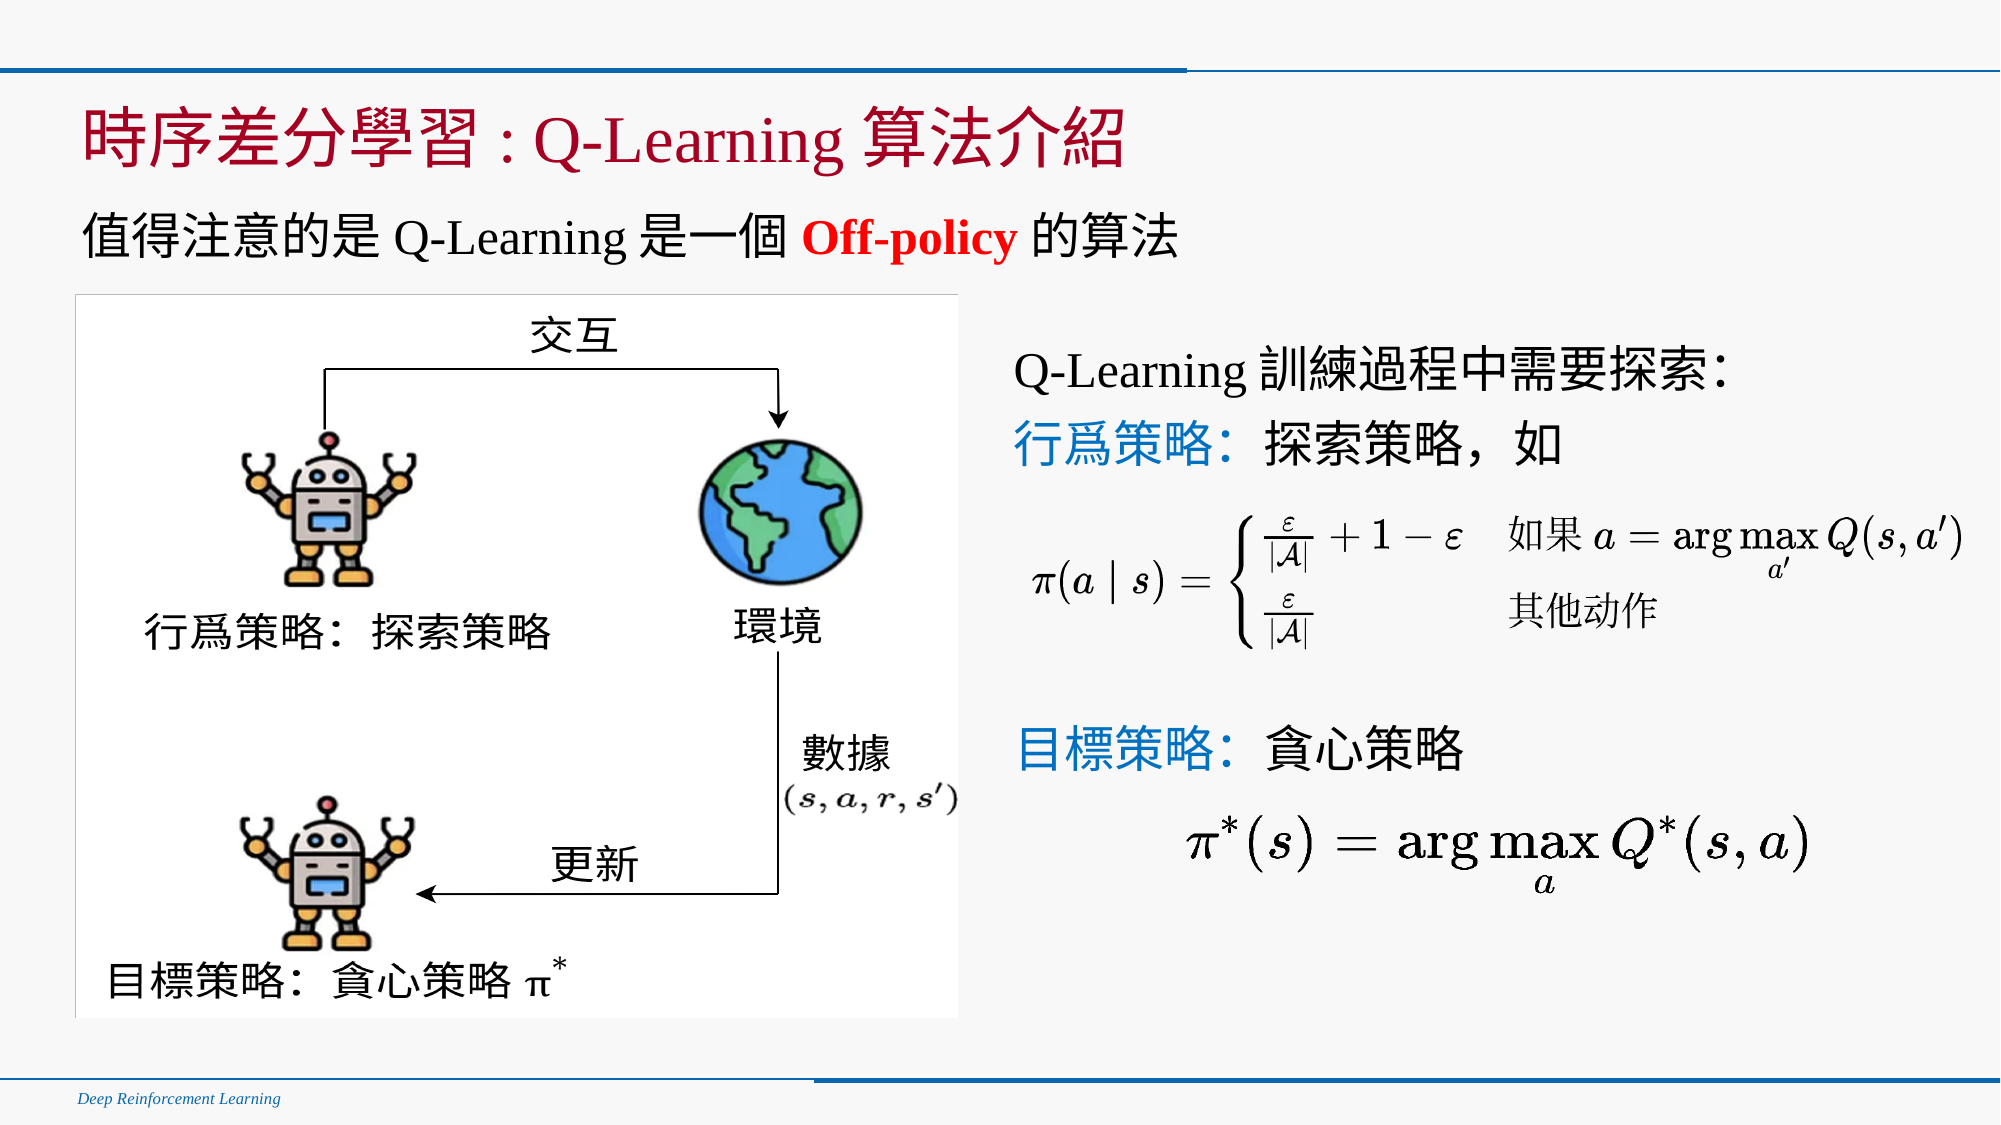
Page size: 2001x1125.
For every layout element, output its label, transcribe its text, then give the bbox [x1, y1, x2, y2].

text_box 目標策略：貪心策略 [999, 695, 1902, 786]
list [66, 204, 1931, 1051]
picture [74, 293, 958, 1018]
text_box 值得注意的是Q-Learning是一個Off-policy的算法 [66, 196, 1779, 272]
list 時序差分學習: Q-Learning算法介紹 [66, 95, 1931, 176]
picture [1020, 502, 1973, 662]
picture [1178, 807, 1815, 901]
